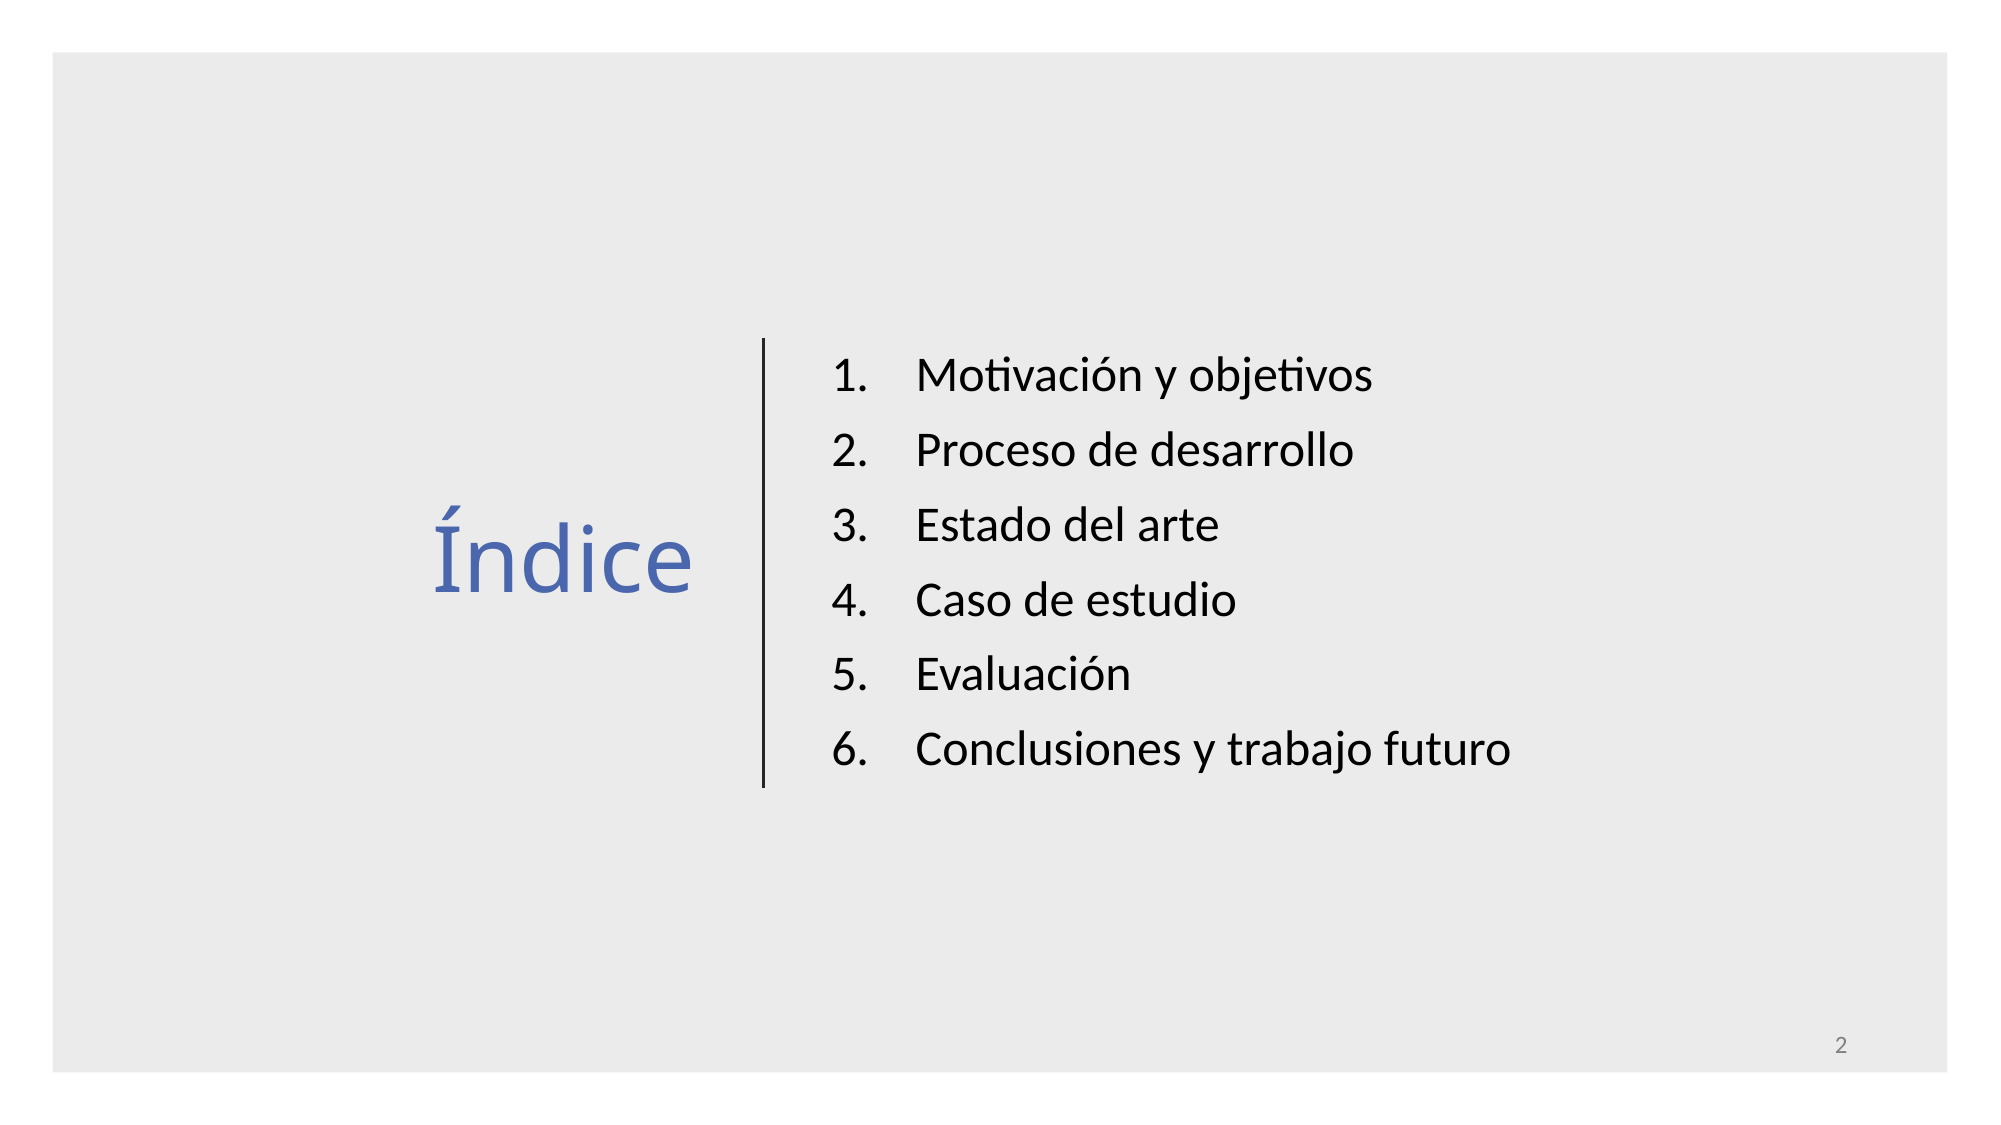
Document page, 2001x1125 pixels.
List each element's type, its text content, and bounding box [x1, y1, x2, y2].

list Motivación y objetivos Proceso de desarrollo Estado del arte Caso de estudio Evaluación Conclusiones y trabajo futuro [816, 158, 1863, 967]
slide_number 2 [1412, 1014, 1863, 1074]
title Índice [137, 158, 711, 967]
text_box [52, 51, 1948, 1073]
